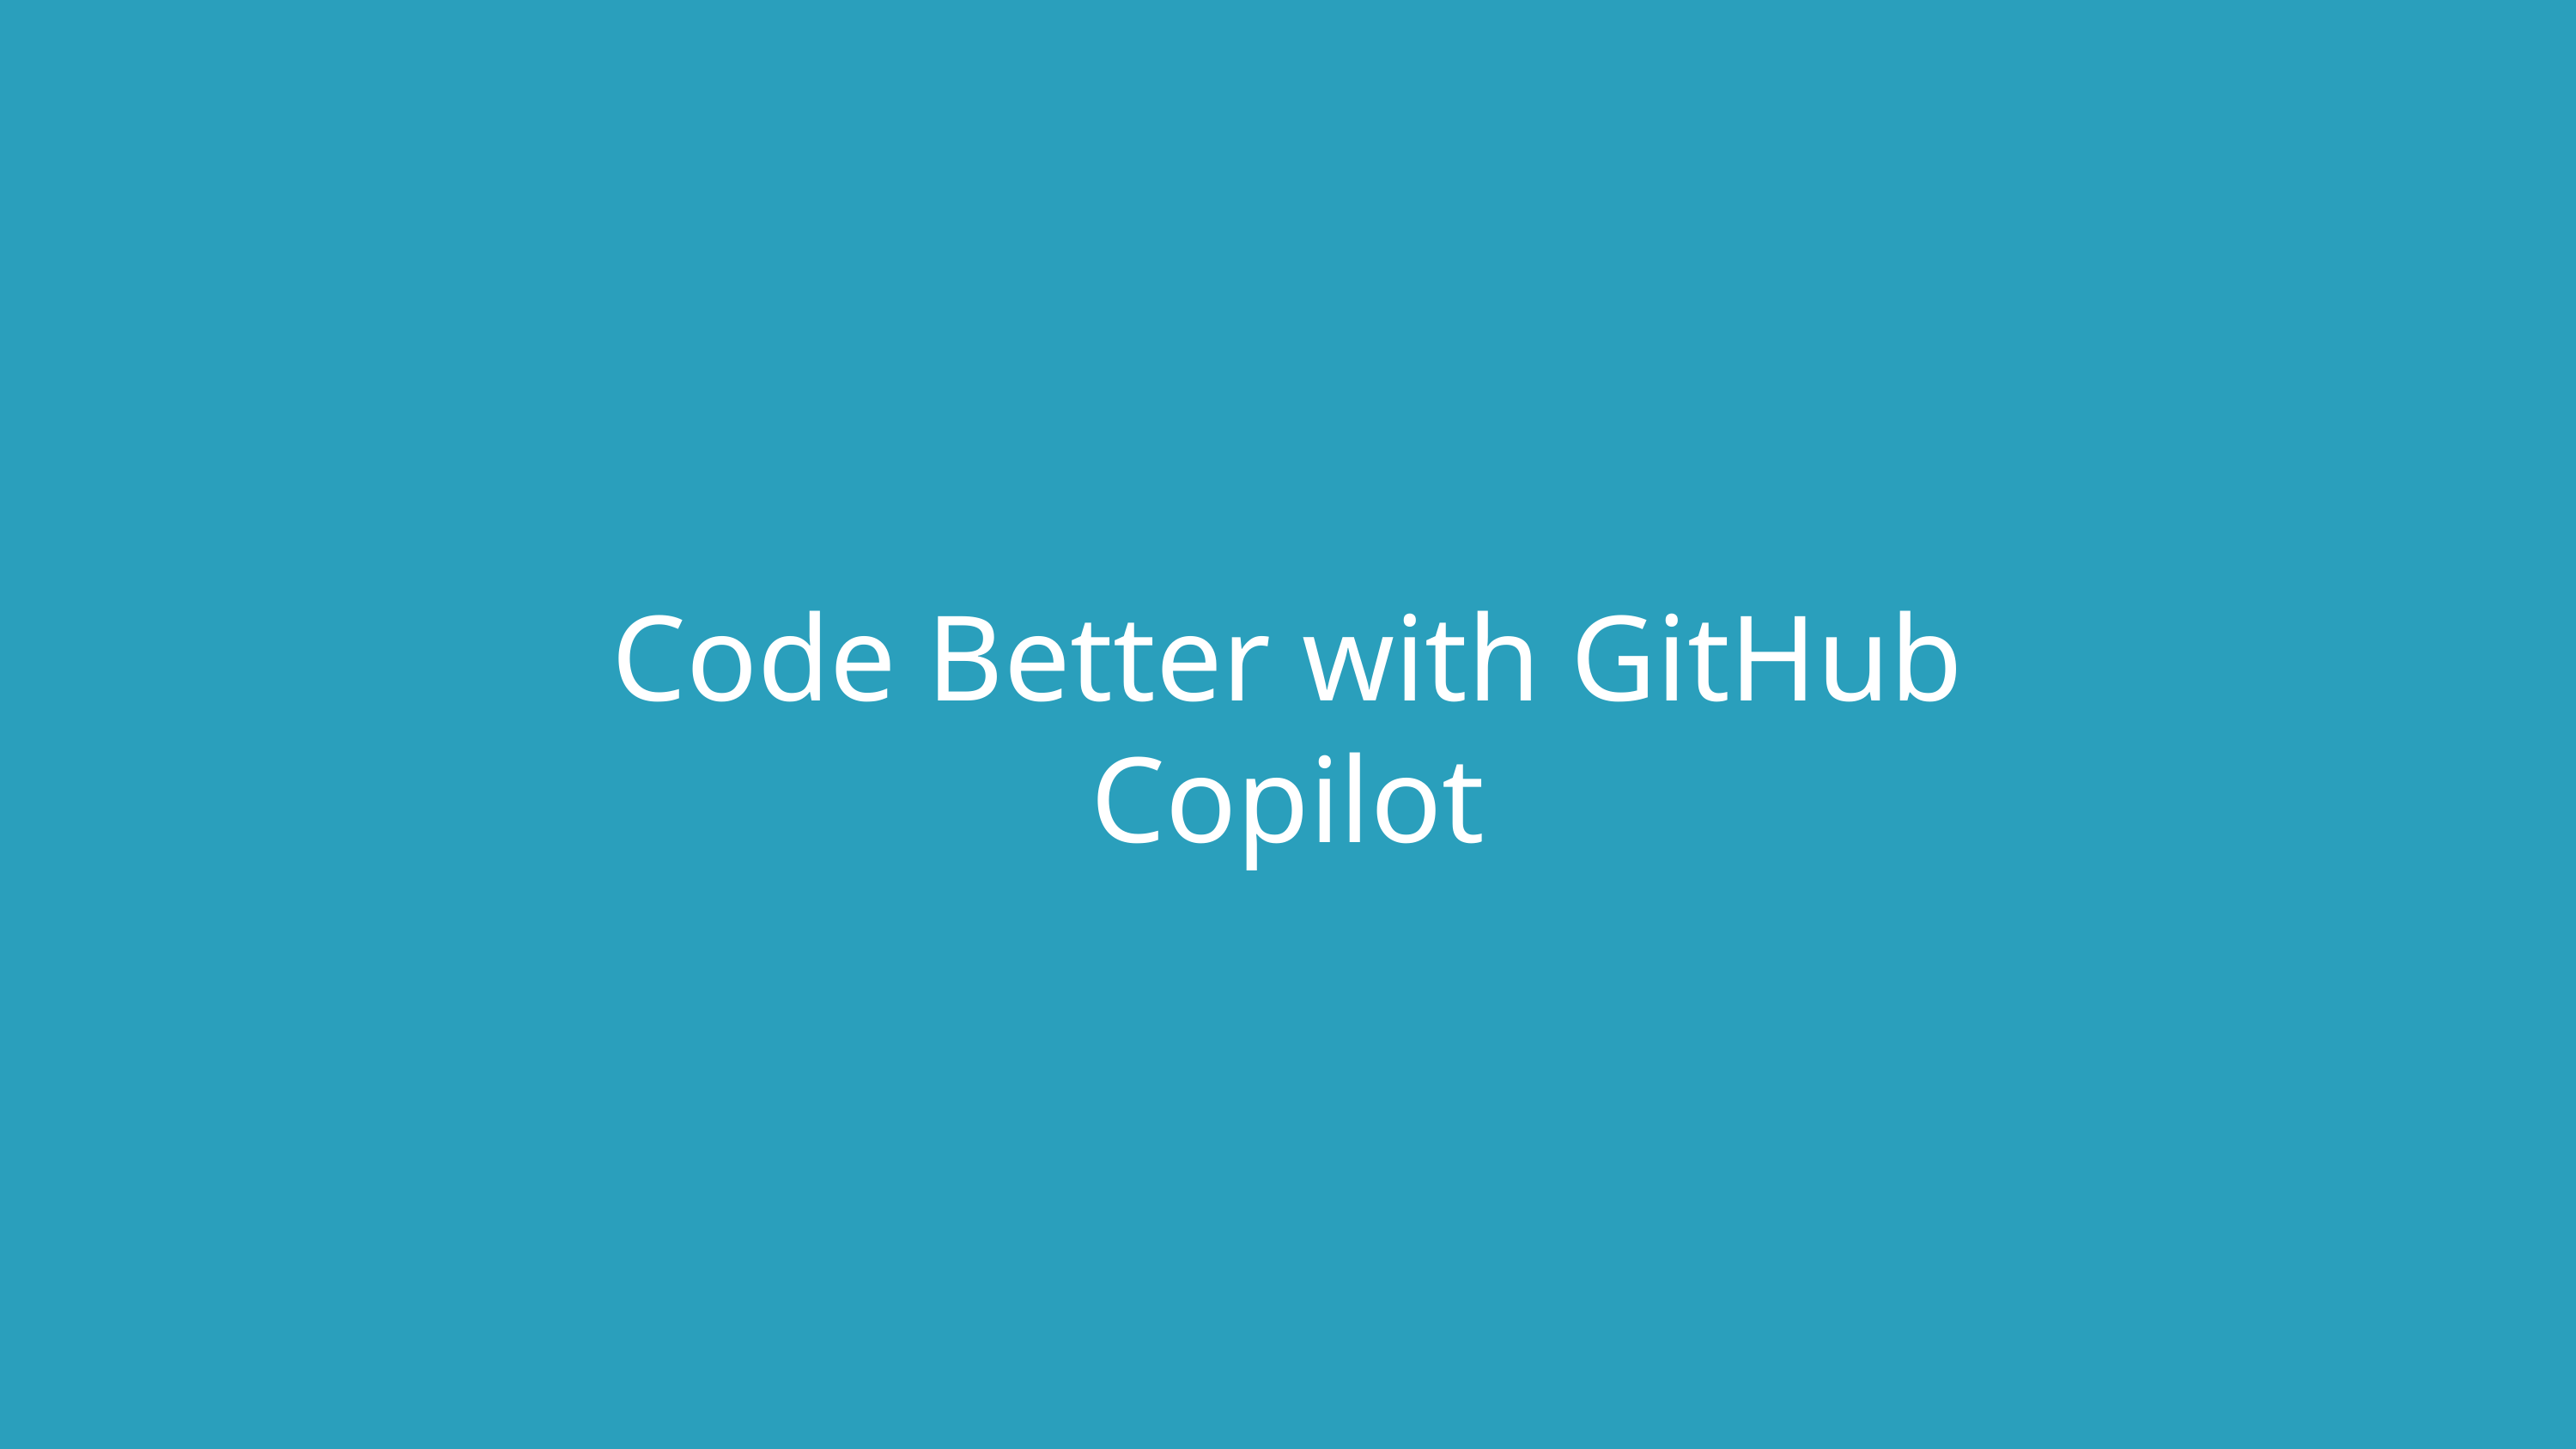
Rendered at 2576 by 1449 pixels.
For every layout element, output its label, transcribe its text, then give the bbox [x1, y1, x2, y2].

title Code Better with GitHub Copilot [449, 246, 2127, 1203]
